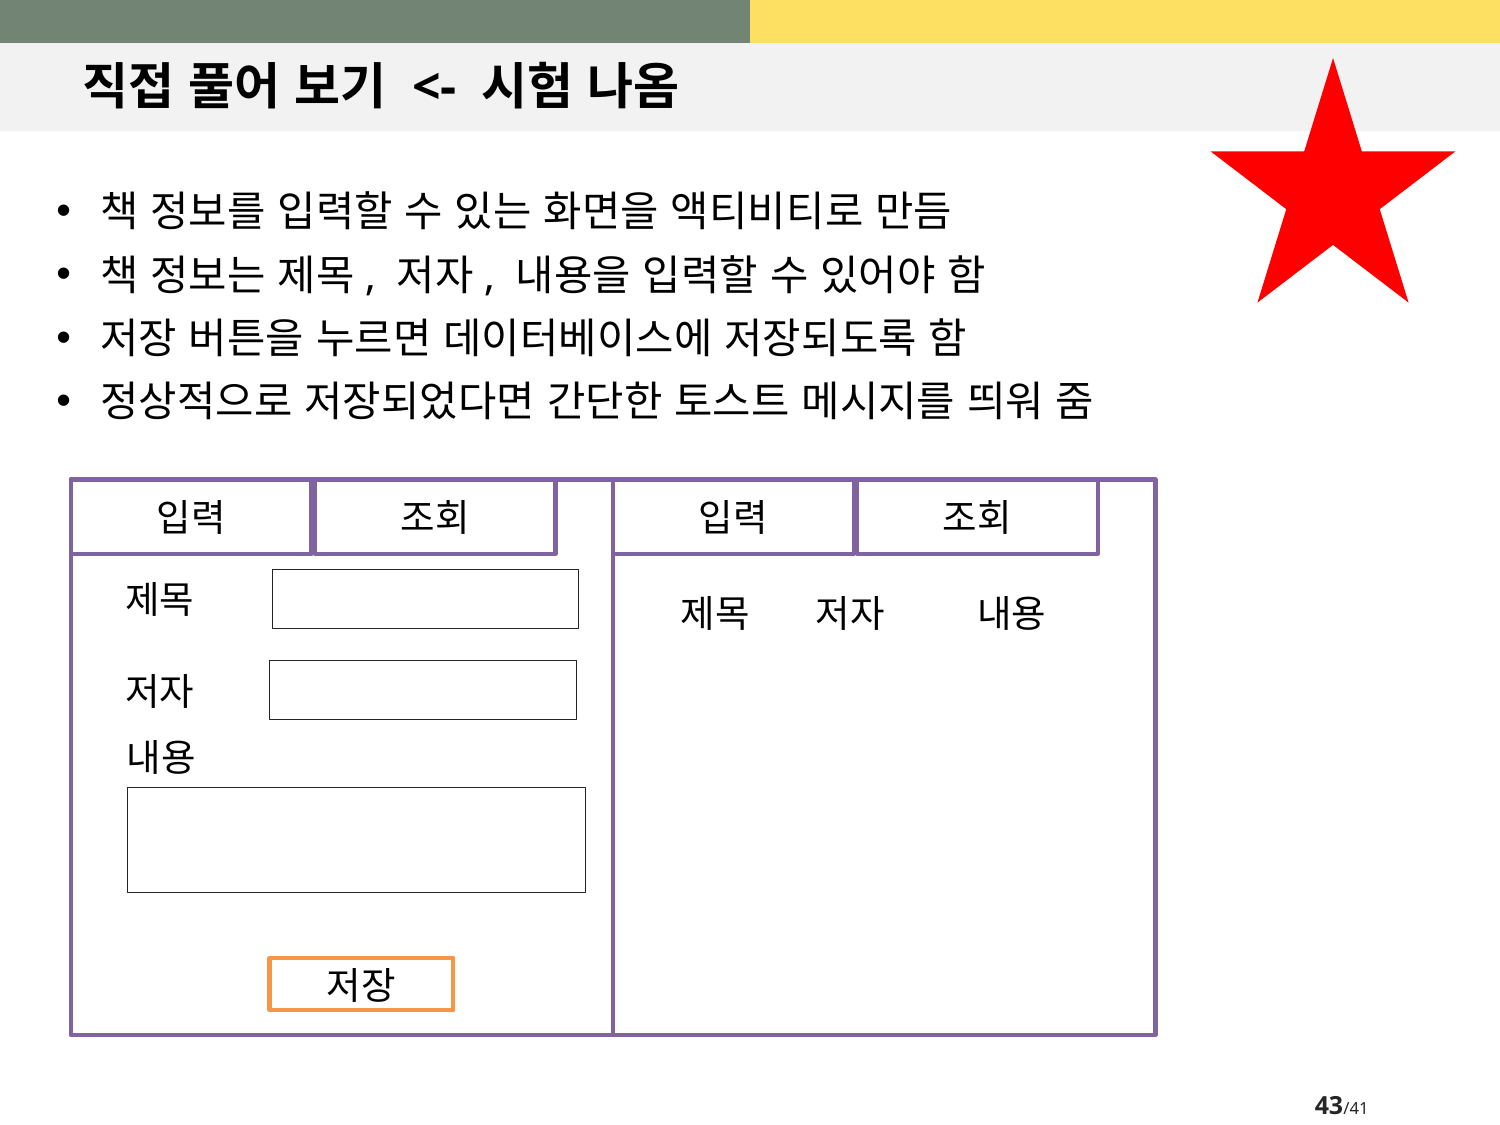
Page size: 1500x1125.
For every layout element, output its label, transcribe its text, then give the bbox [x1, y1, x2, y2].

text_box 저자 [110, 660, 267, 720]
text_box [270, 567, 581, 631]
text_box [1208, 55, 1458, 305]
text_box 입력 [69, 477, 313, 556]
text_box 저자 [801, 582, 937, 732]
text_box 내용 [962, 582, 1098, 732]
text_box [126, 786, 587, 894]
text_box [611, 477, 1158, 1037]
text_box 제목 [110, 568, 246, 660]
text_box 제목 [665, 582, 801, 732]
text_box 저장 [267, 956, 455, 1012]
text_box [267, 658, 578, 722]
list 책 정보를 입력할 수 있는 화면을 액티비티로 만듬 책 정보는 제목, 저자, 내용을 입력할 수 있어야 함 저장 버튼을 누르면 데이터베이스에 저장되도록 함 정상적으로 저장되었다면 간단한 토스트 메시지를 띄워 줌 [41, 172, 1459, 1048]
text_box 조회 [313, 477, 558, 556]
text_box 입력 [611, 477, 855, 556]
title 직접 풀어 보기 <- 시험 나옴 [41, 42, 1459, 128]
text_box 내용 [112, 727, 436, 787]
text_box [69, 477, 611, 1037]
text_box 조회 [855, 477, 1100, 556]
